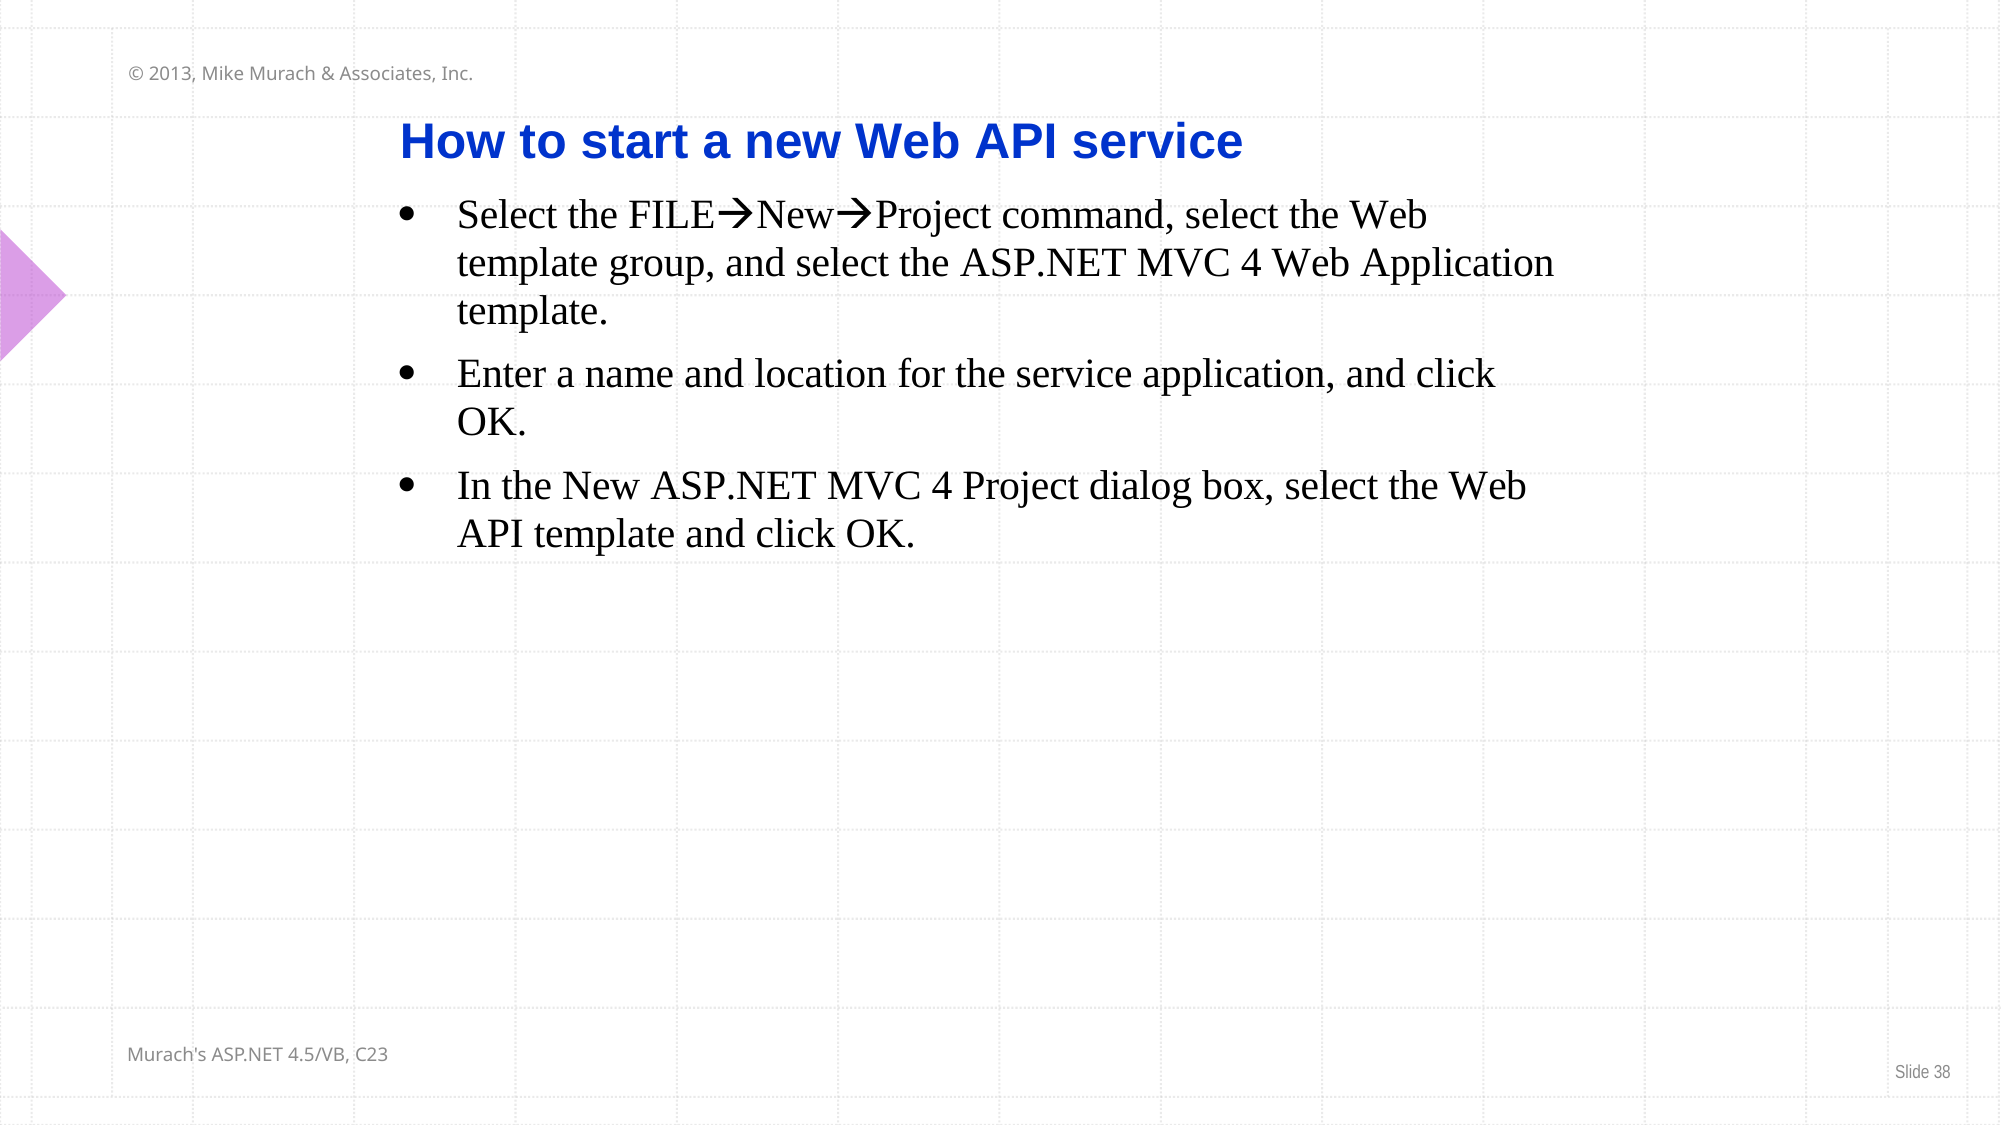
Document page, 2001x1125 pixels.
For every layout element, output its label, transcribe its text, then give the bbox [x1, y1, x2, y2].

slide_number Murach's ASP.NET 4.5/VB, C23 [112, 1019, 743, 1089]
footer © 2013, Mike Murach & Associates, Inc. [113, 38, 789, 108]
slide_number Slide 38 [1805, 1019, 1966, 1089]
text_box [399, 187, 1598, 570]
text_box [399, 112, 1598, 183]
